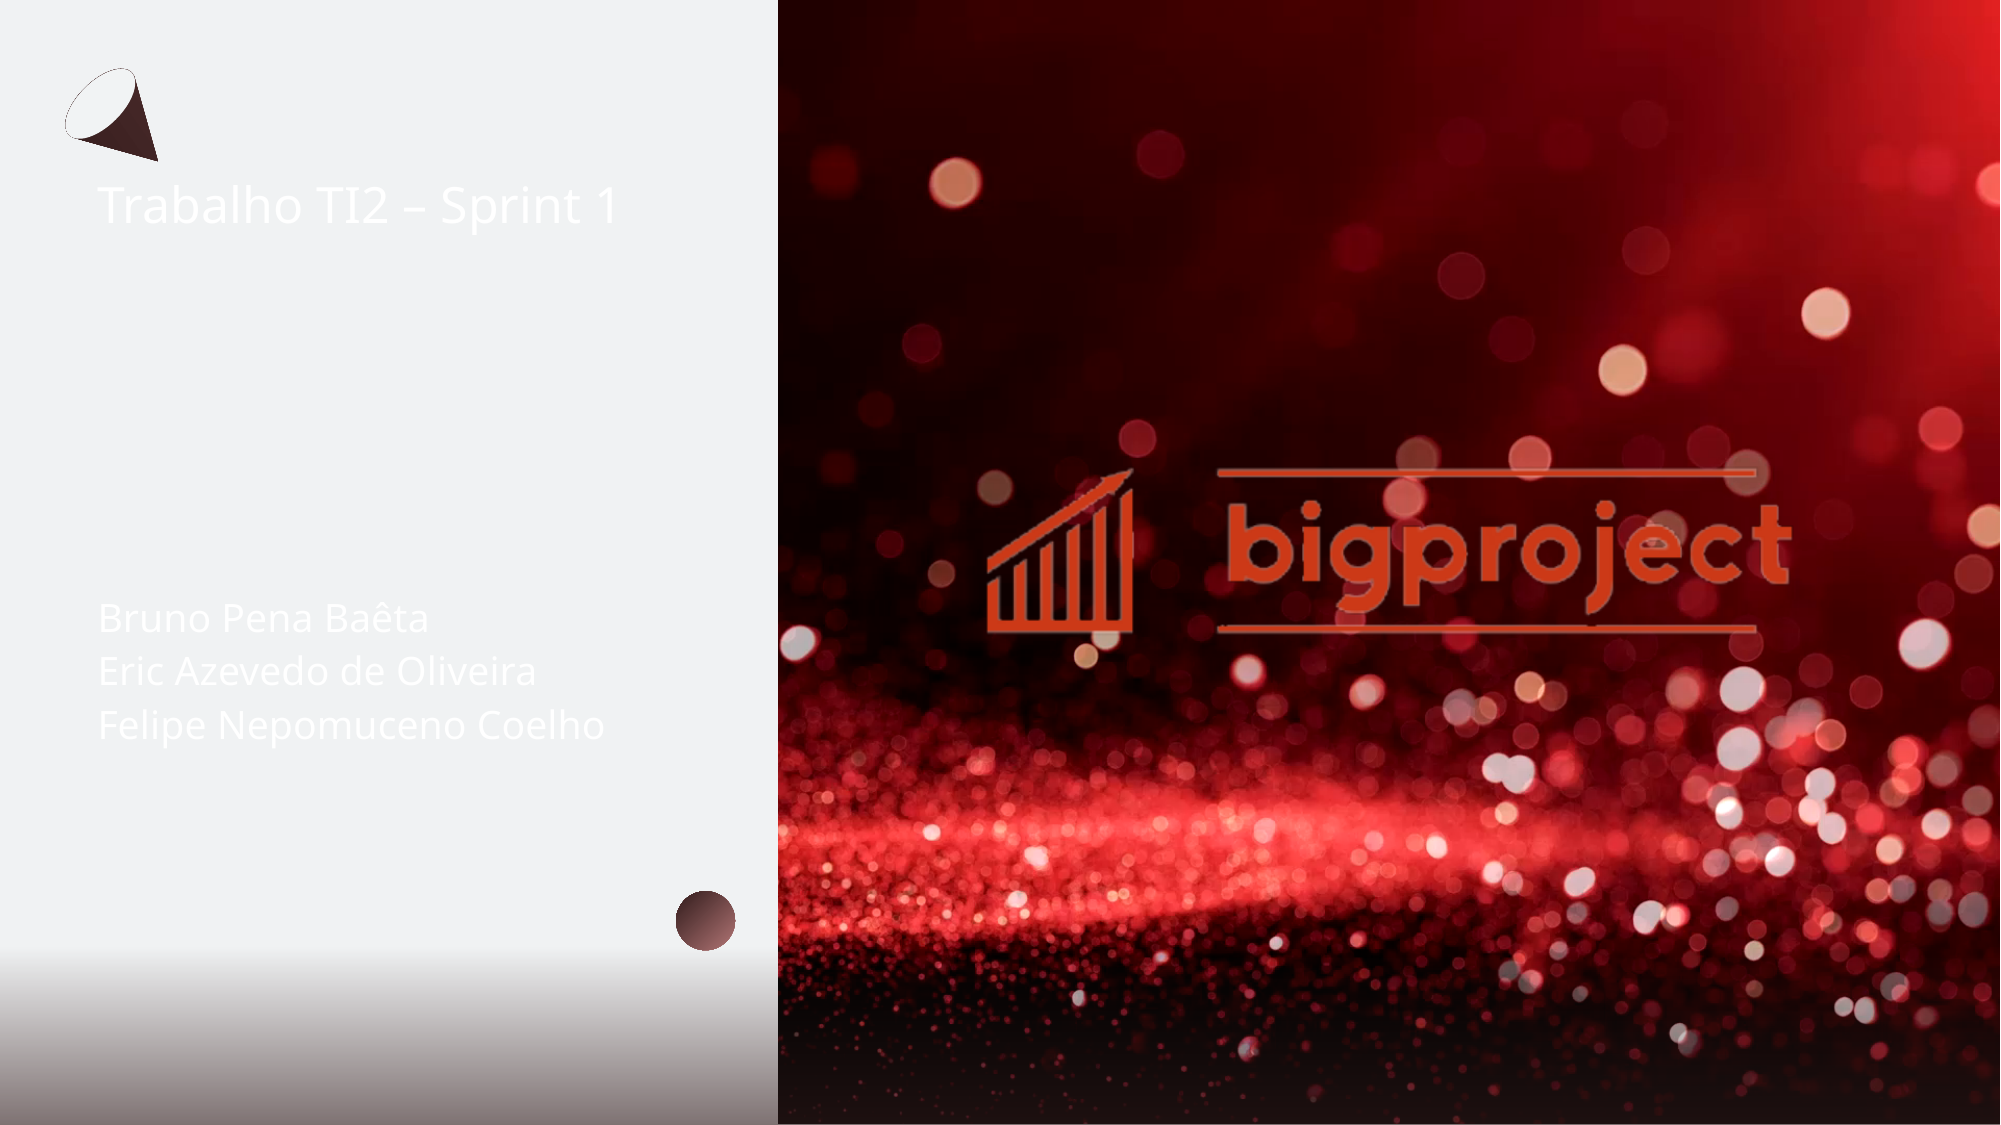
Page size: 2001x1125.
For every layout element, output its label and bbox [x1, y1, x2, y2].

text_box [0, 0, 2000, 1125]
picture [972, 454, 1808, 648]
text_box [53, 56, 190, 193]
